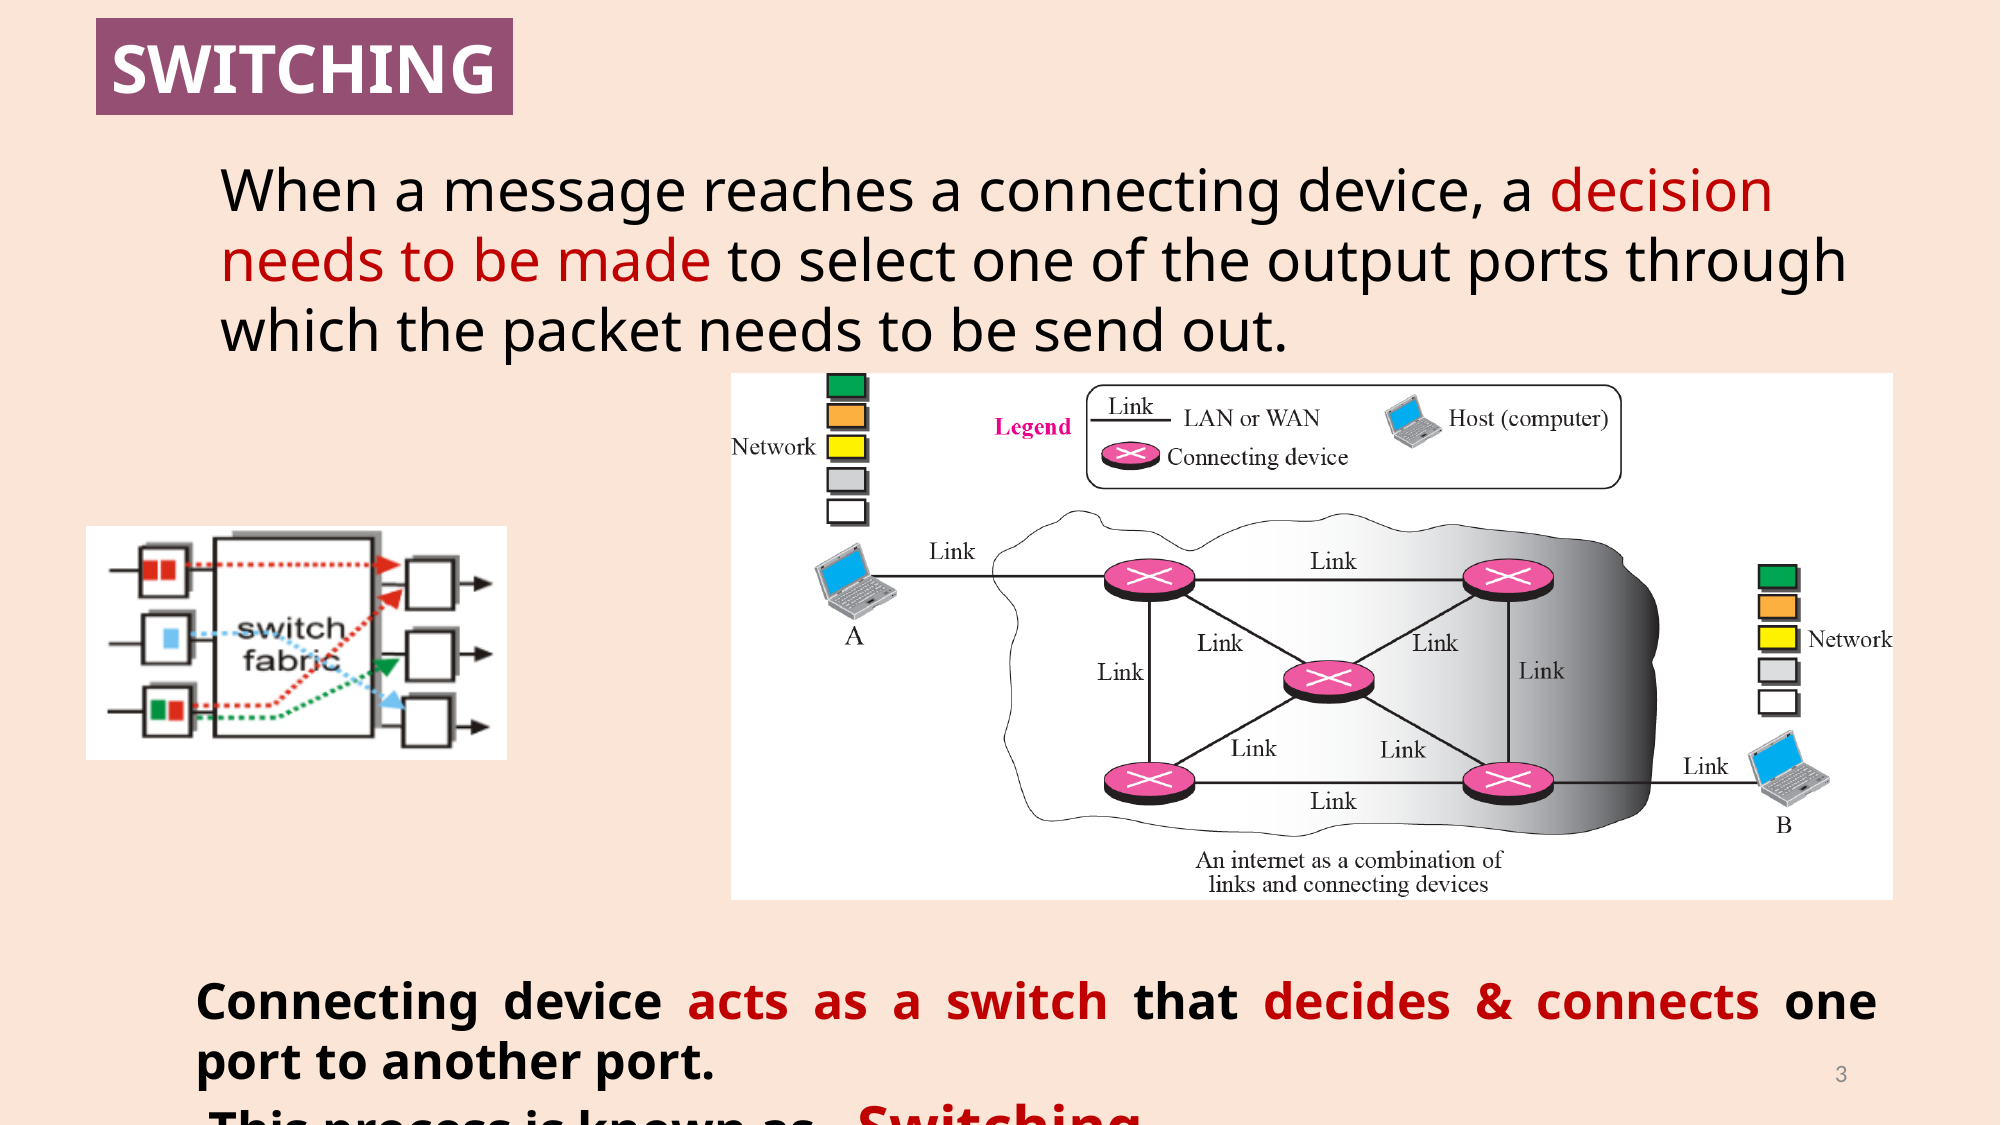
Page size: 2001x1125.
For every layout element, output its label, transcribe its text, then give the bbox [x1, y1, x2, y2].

text_box SWITCHING [96, 19, 513, 114]
picture [85, 526, 507, 761]
slide_number 3 [1412, 1042, 1863, 1103]
text_box When a message reaches a connecting device, a decision needs to be made to select one of the output ports through which the packet needs to be send out. [205, 146, 1868, 371]
text_box Connecting device acts as a switch that decides & connects one port to another port. This process is known as - Switching [180, 962, 1893, 1125]
picture [730, 372, 1893, 901]
